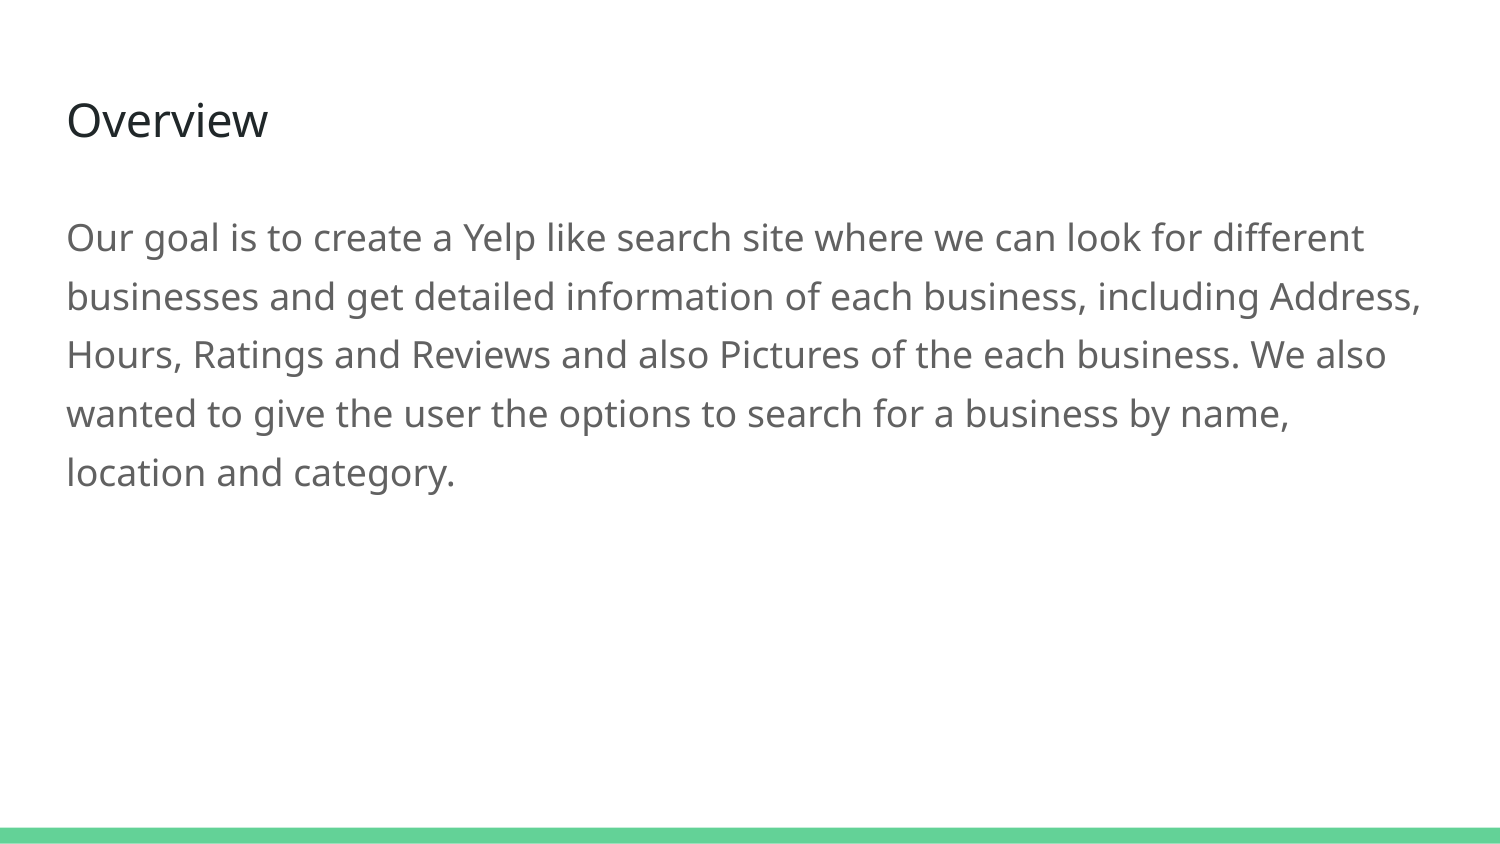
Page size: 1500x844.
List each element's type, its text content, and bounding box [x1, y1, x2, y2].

list Our goal is to create a Yelp like search site where we can look for different businesses and get detailed information of each business, including Address, Hours, Ratings and Reviews and also Pictures of the each business. We also wanted to give the user the options to search for a business by name, location and category. [51, 189, 1449, 750]
title Overview [51, 72, 1449, 167]
